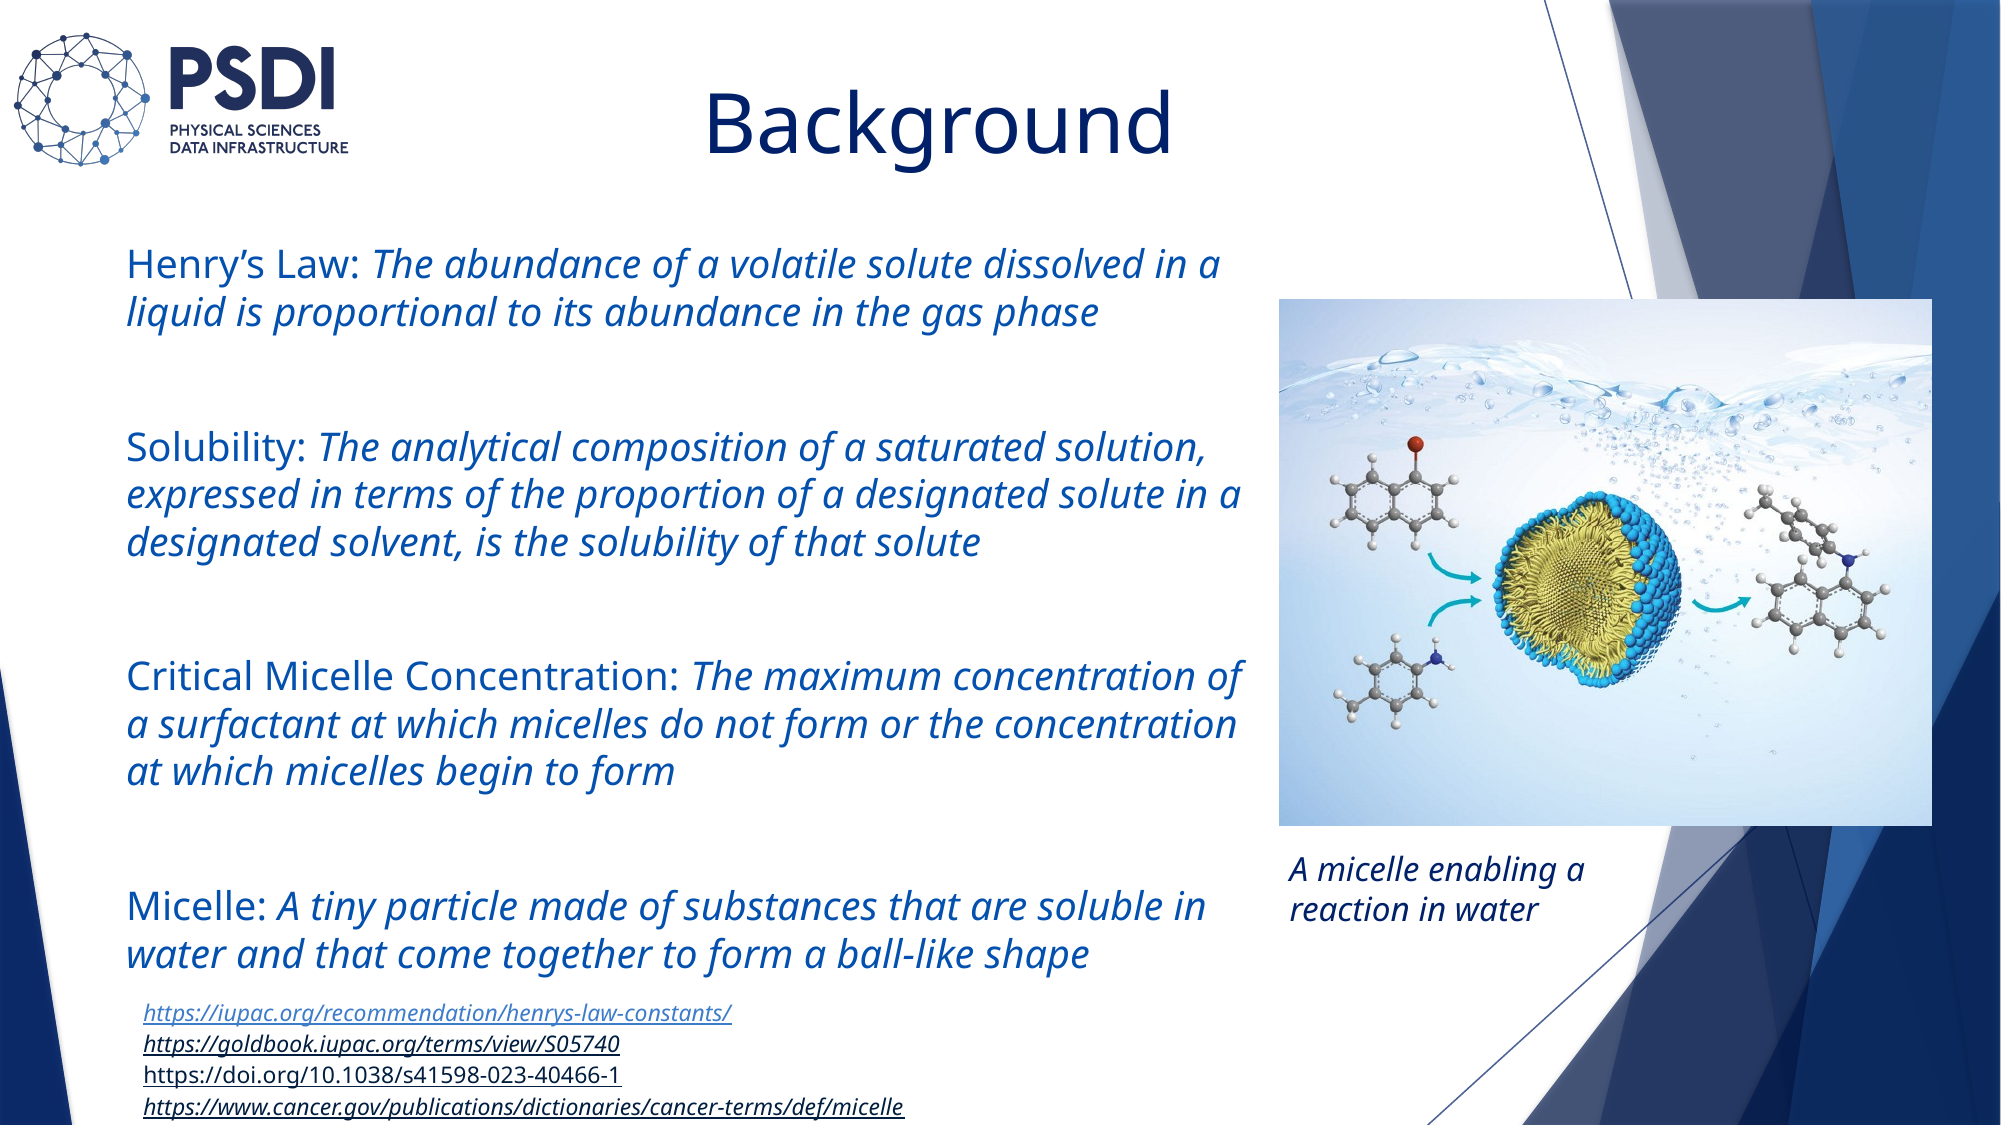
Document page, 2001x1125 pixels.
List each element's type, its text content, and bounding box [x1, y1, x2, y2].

picture [1278, 298, 1933, 826]
text_box https://iupac.org/recommendation/henrys-law-constants/ https://goldbook.iupac.org/terms/view/S05740 https://doi.org/10.1038/s41598-023-40466-1 https://www.cancer.gov/publications/dictionaries/cancer-terms/def/micelle [128, 991, 965, 1125]
text_box A micelle enabling a reaction in water [1274, 841, 1724, 936]
title Background [357, 62, 1522, 211]
picture [12, 32, 350, 167]
list Henry’s Law: The abundance of a volatile solute dissolved in a liquid is proportional to its abundance in the gas phase Solubility: The analytical composition of a saturated solution, expressed in terms of the proportion of a designated solute in a designated solvent, is the solubility of that solute Critical Micelle Concentration: The maximum concentration of a surfactant at which micelles do not form or the concentration at which micelles begin to form Micelle: A tiny particle made of substances that are soluble in water and that come together to form a ball-like shape [111, 231, 1275, 991]
